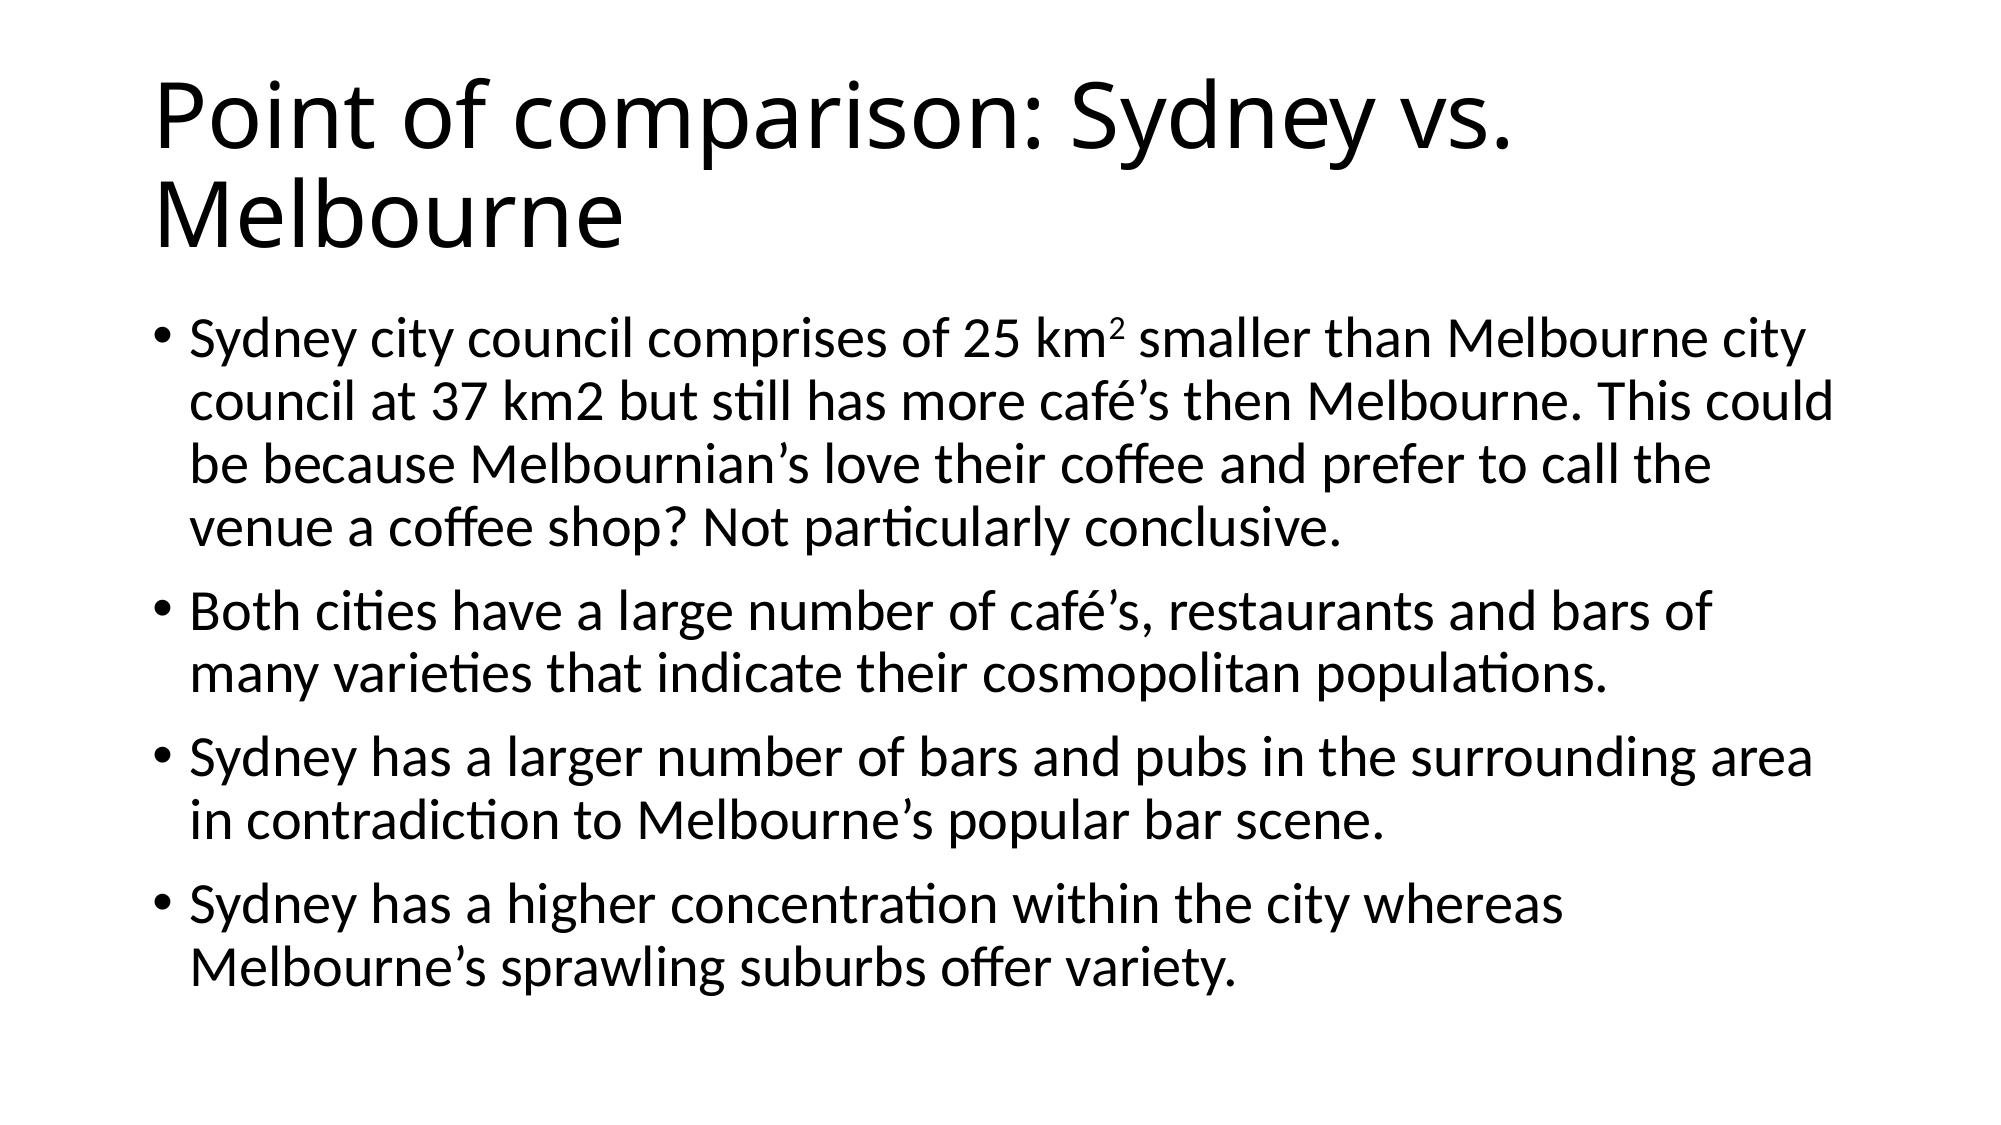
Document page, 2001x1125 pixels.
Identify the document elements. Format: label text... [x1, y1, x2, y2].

list Sydney city council comprises of 25 km2 smaller than Melbourne city council at 37 km2 but still has more café’s then Melbourne. This could be because Melbournian’s love their coffee and prefer to call the venue a coffee shop? Not particularly conclusive. Both cities have a large number of café’s, restaurants and bars of many varieties that indicate their cosmopolitan populations. Sydney has a larger number of bars and pubs in the surrounding area in contradiction to Melbourne’s popular bar scene. Sydney has a higher concentration within the city whereas Melbourne’s sprawling suburbs offer variety. [137, 299, 1863, 1014]
title Point of comparison: Sydney vs. Melbourne [137, 59, 1863, 278]
